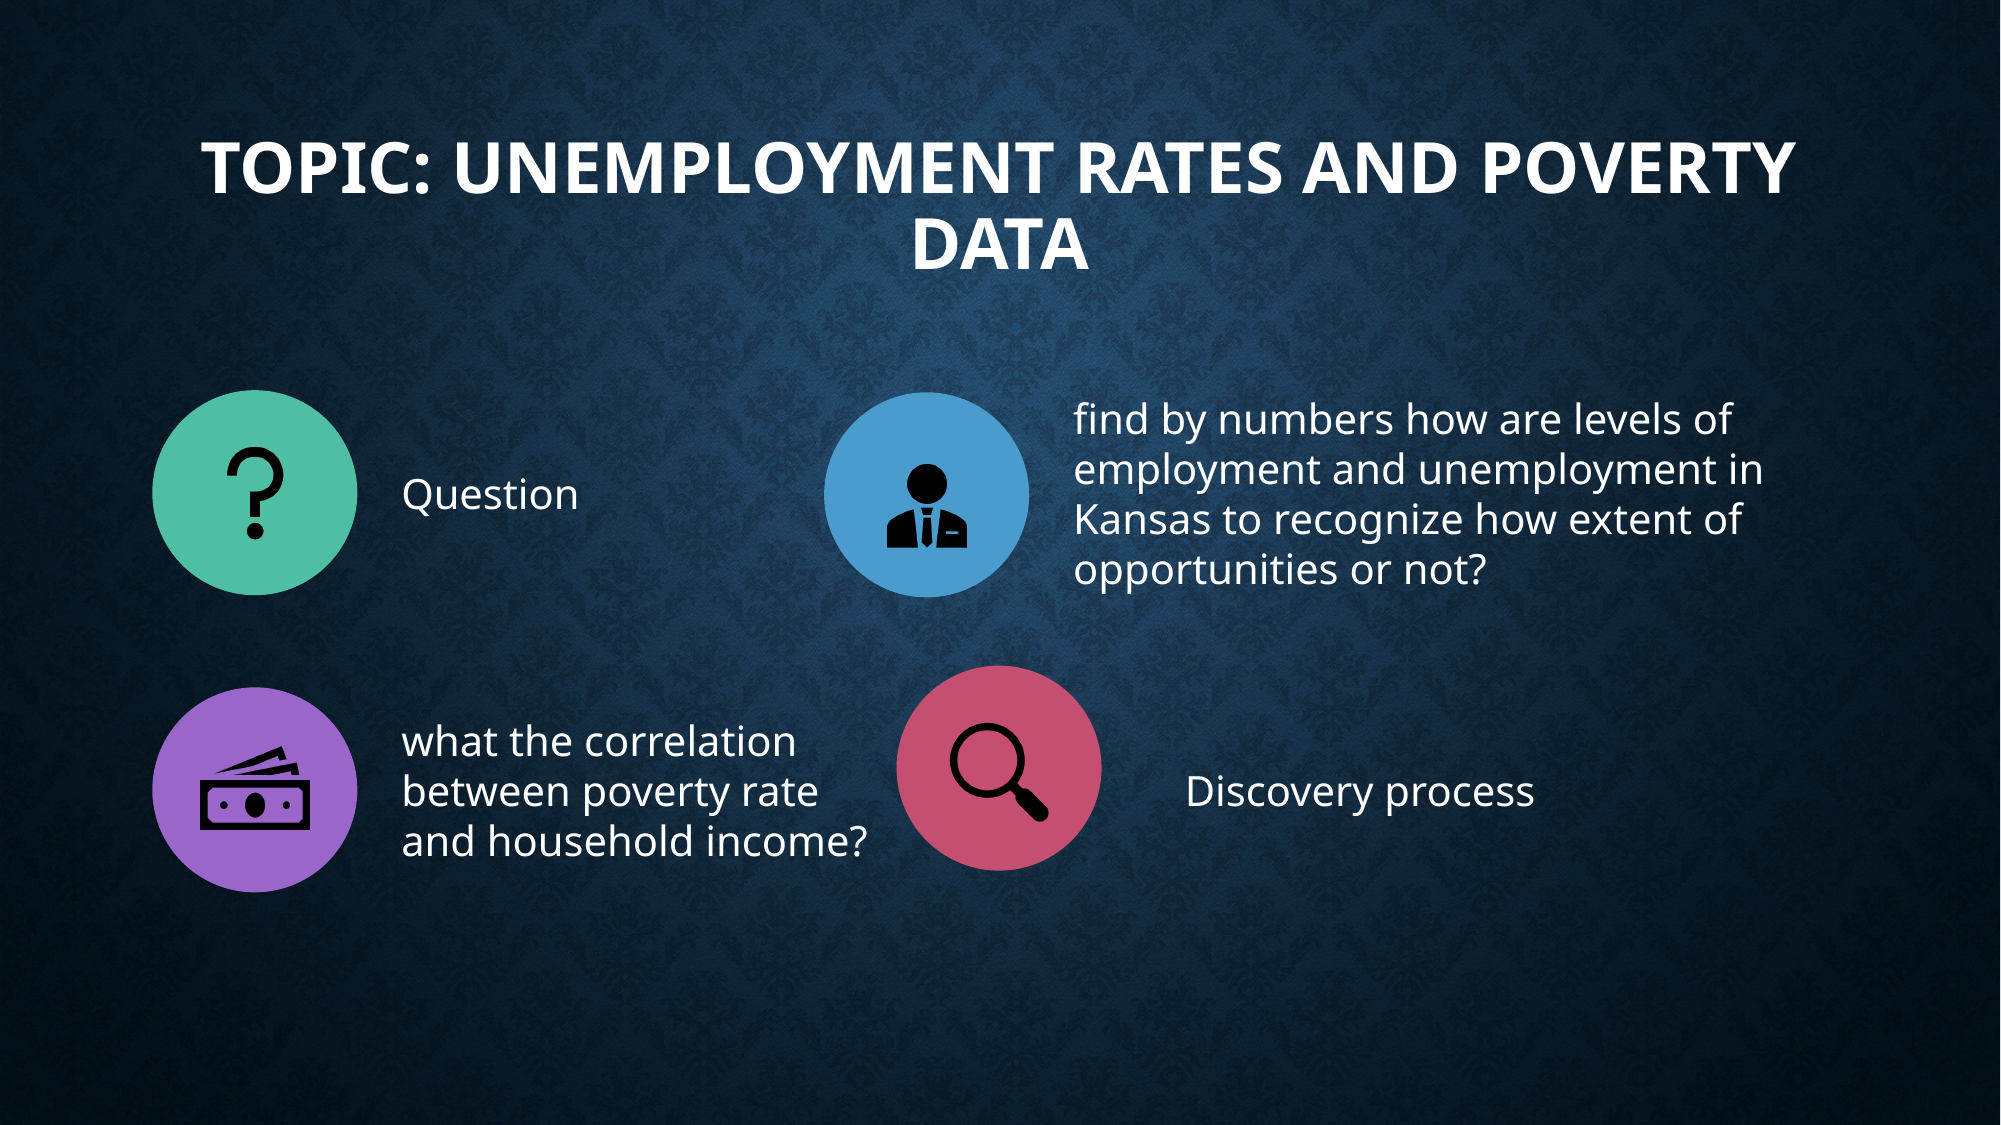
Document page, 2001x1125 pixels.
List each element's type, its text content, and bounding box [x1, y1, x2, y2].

title Topic: Unemployment Rates and Poverty Data [149, 99, 1849, 318]
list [149, 369, 1849, 913]
